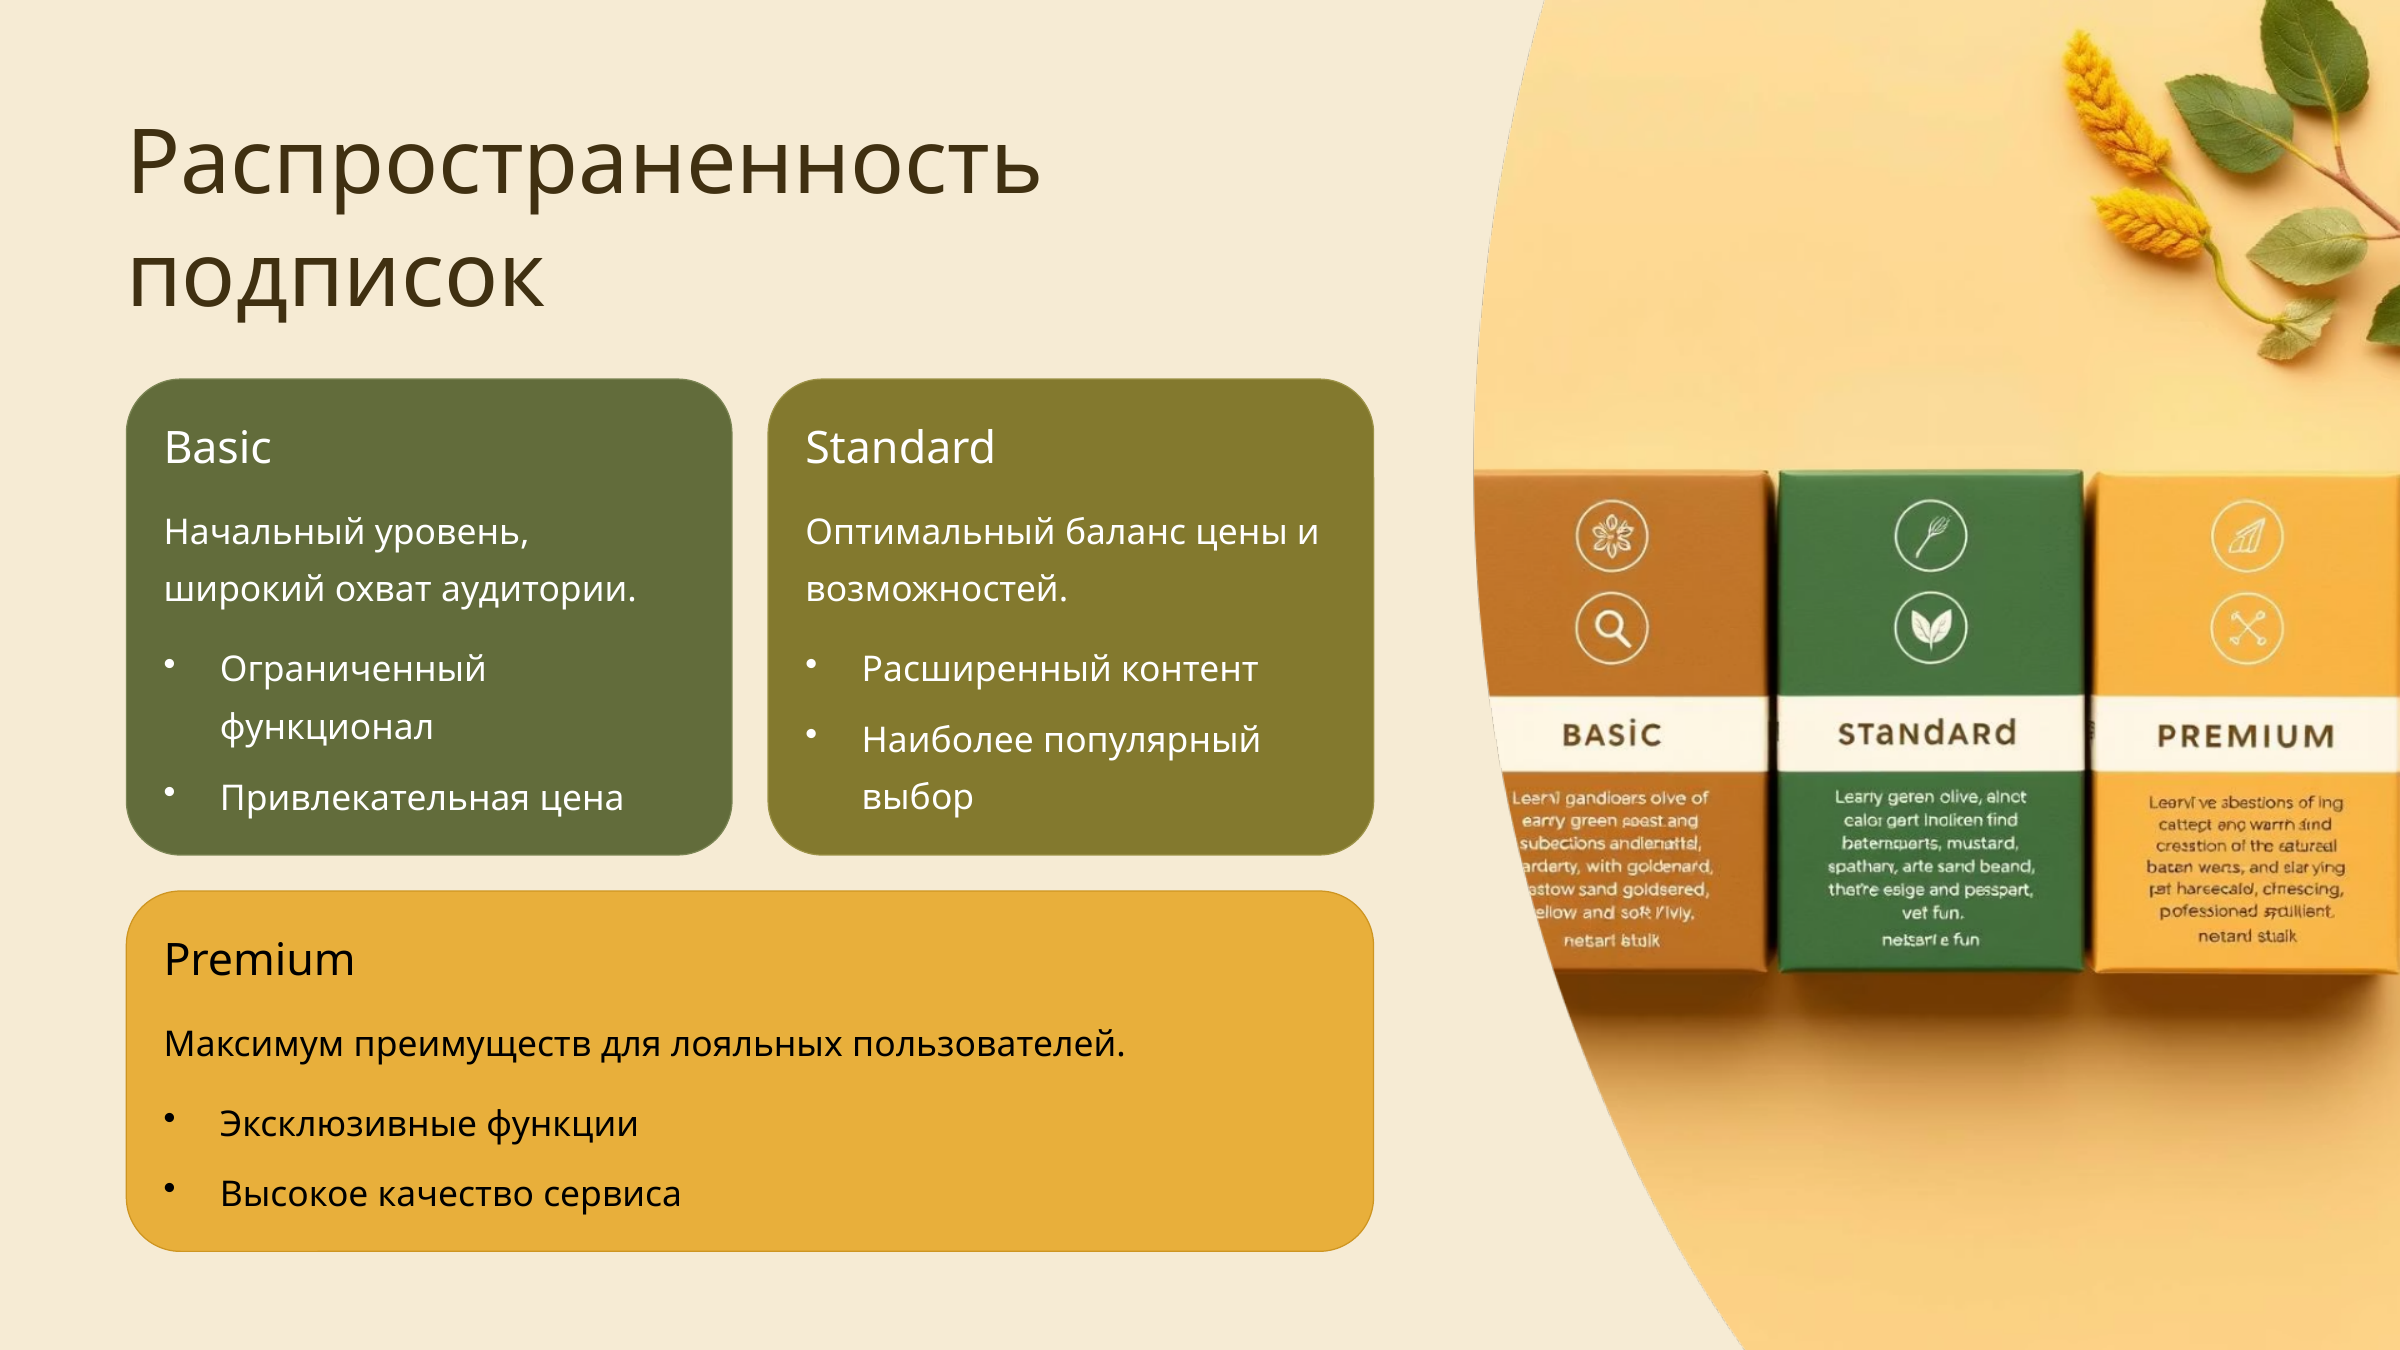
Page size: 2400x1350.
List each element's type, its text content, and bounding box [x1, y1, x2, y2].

text_box Наиболее популярный выбор [805, 702, 1337, 818]
text_box Привлекательная цена [163, 759, 695, 818]
text_box [126, 891, 1374, 1252]
text_box Распространенность подписок [126, 99, 1374, 325]
text_box Высокое качество сервиса [163, 1156, 1337, 1214]
text_box Эксклюзивные функции [163, 1085, 1337, 1144]
text_box Premium [163, 928, 615, 985]
text_box Расширенный контент [805, 631, 1337, 690]
text_box Standard [805, 416, 1257, 473]
text_box Начальный уровень, широкий охват аудитории. [163, 494, 695, 610]
text_box Оптимальный баланс цены и возможностей. [805, 494, 1337, 610]
text_box [768, 379, 1374, 856]
text_box Максимум преимуществ для лояльных пользователей. [163, 1006, 1337, 1065]
picture [1454, 0, 2400, 1350]
text_box [126, 379, 732, 856]
text_box Ограниченный функционал [163, 631, 695, 748]
text_box Basic [163, 416, 615, 473]
